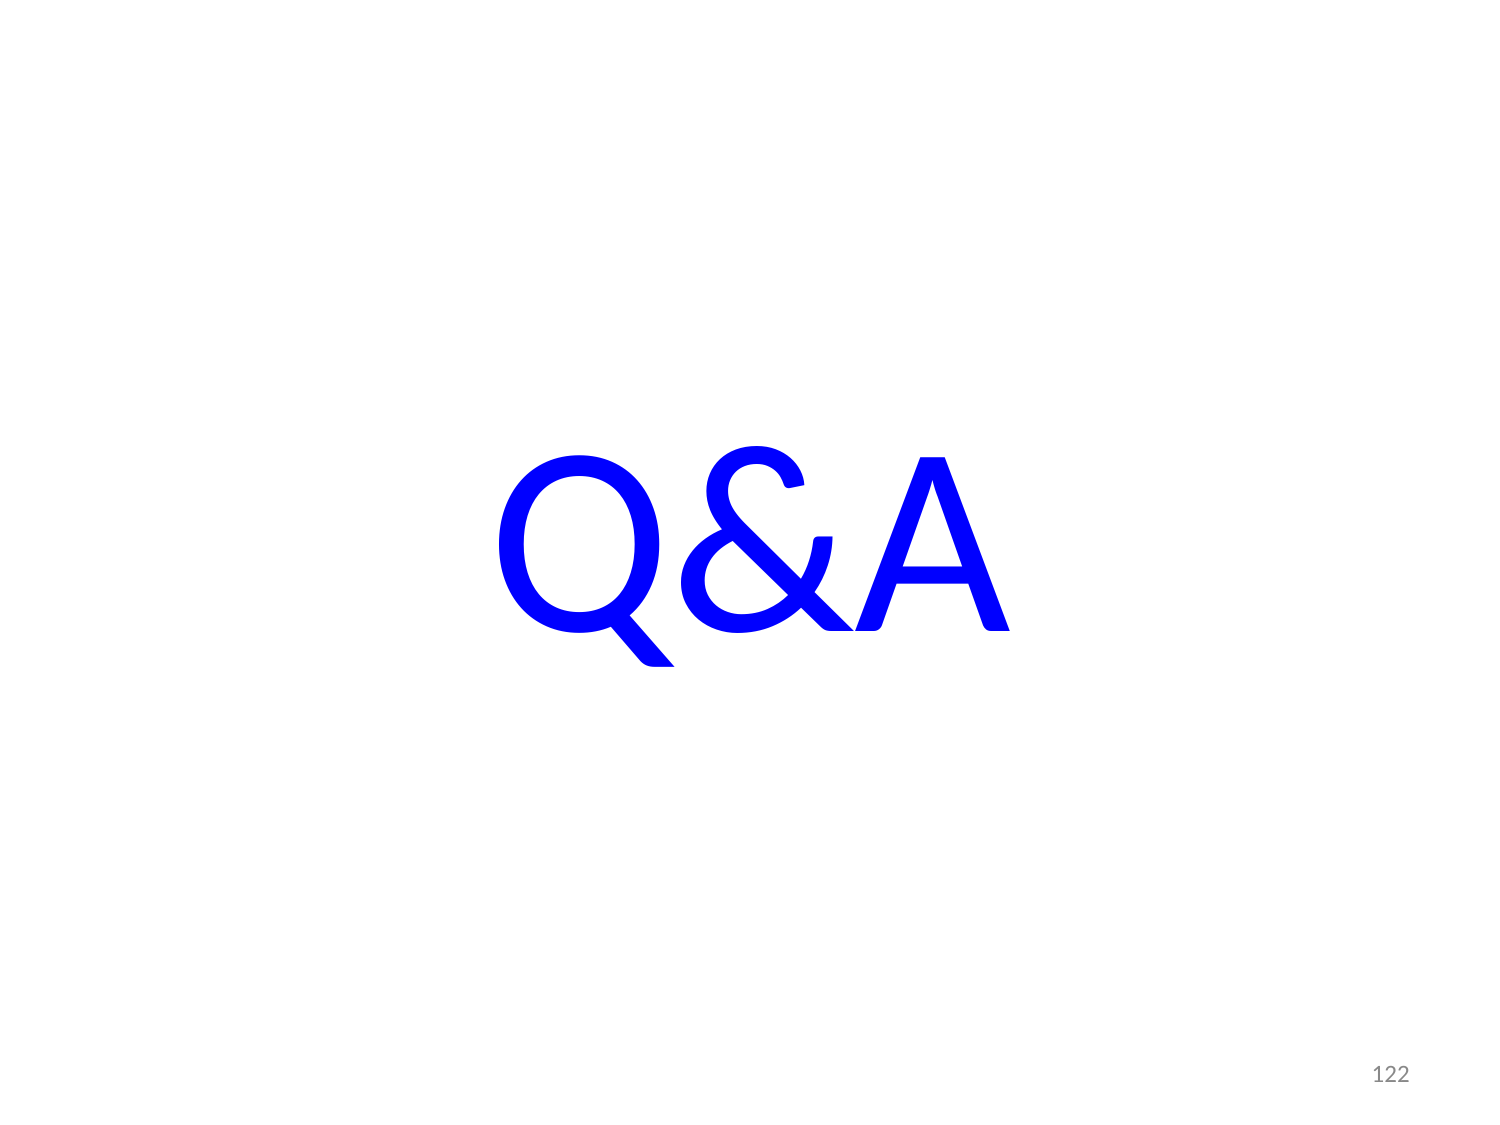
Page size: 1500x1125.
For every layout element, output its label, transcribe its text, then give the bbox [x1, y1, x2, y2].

slide_number 122 [1074, 1042, 1425, 1103]
list Q&A [74, 40, 1426, 1006]
